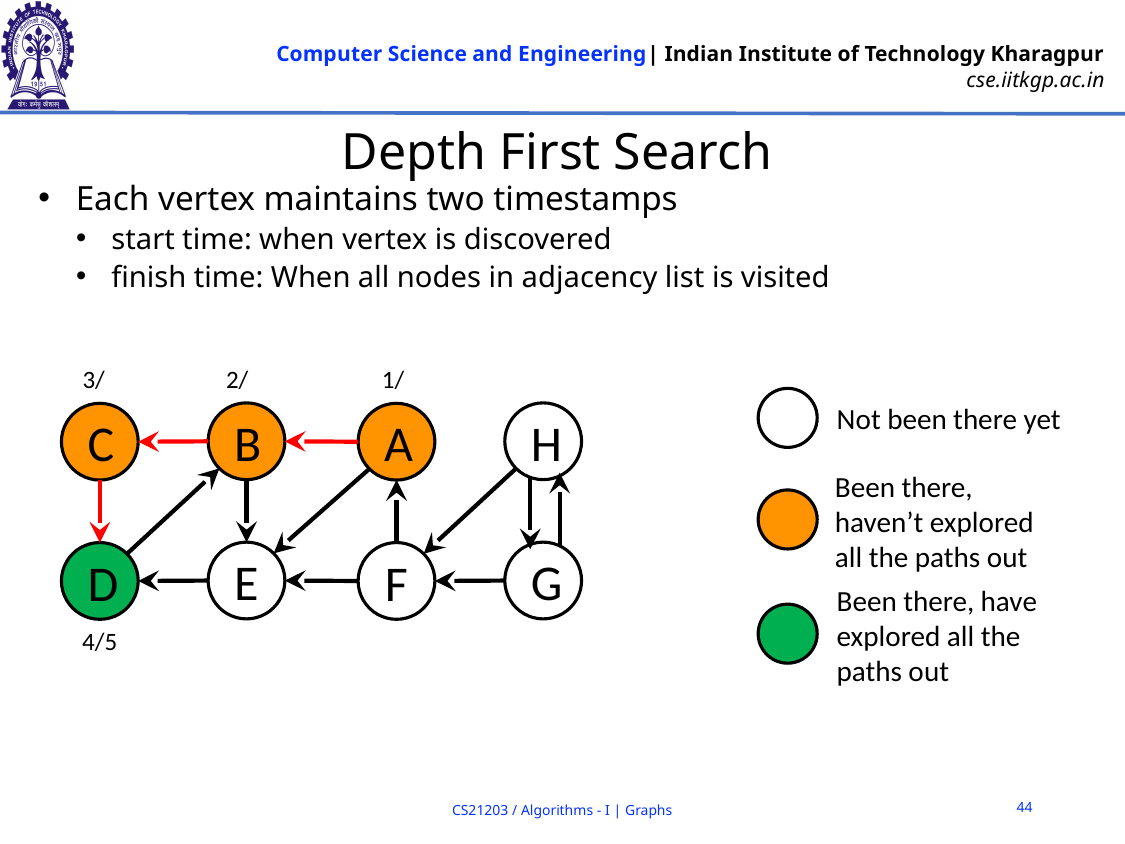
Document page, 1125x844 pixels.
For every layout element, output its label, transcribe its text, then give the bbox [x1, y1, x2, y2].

slide_number 44 [992, 786, 1048, 831]
text_box 1/ [367, 356, 420, 402]
text_box 4/5 [67, 620, 133, 663]
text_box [61, 402, 582, 620]
text_box 2/ [211, 356, 264, 402]
picture [1, 1, 74, 110]
text_box 3/ [67, 356, 120, 402]
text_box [758, 388, 1078, 696]
title Depth First Search [35, 78, 1078, 176]
text_box Each vertex maintains two timestamps start time: when vertex is discovered finish time: When all nodes in adjacency list is visited [23, 176, 1100, 786]
footer CS21203 / Algorithms - I | Graphs [185, 787, 940, 833]
